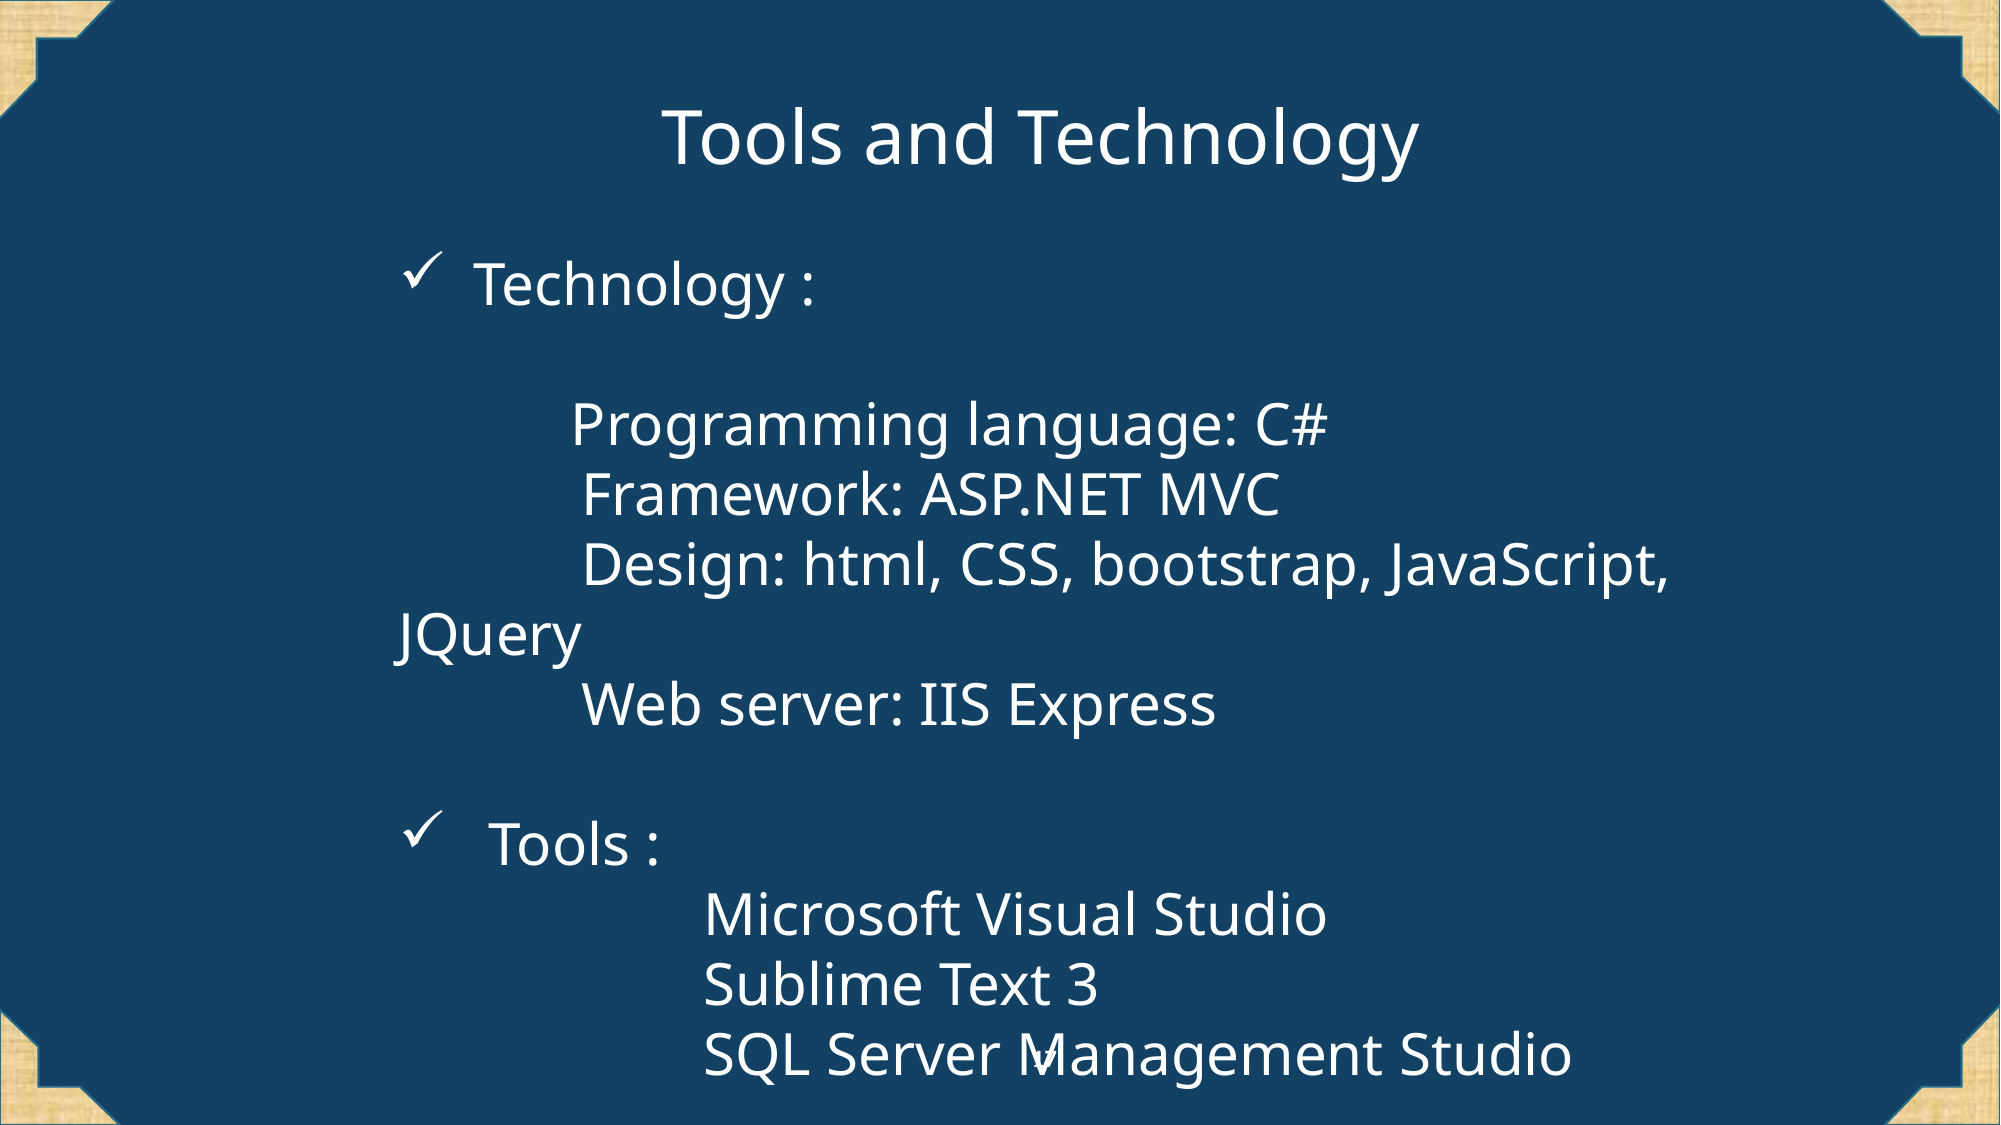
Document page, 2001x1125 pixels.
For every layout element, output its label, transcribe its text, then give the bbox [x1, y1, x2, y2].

text_box [0, 0, 116, 120]
text_box [0, 1008, 122, 1125]
text_box Technology : Programming language: C# Framework: ASP.NET MVC Design: html, CSS, bootstrap, JavaScript, JQuery Web server: IIS Express Tools : Microsoft Visual Studio Sublime Text 3 SQL Server Management Studio [383, 239, 1751, 1095]
text_box Tools and Technology [647, 81, 1490, 187]
text_box [1880, 0, 2000, 115]
text_box 17 [1016, 1034, 1104, 1080]
text_box [1883, 1003, 2000, 1125]
